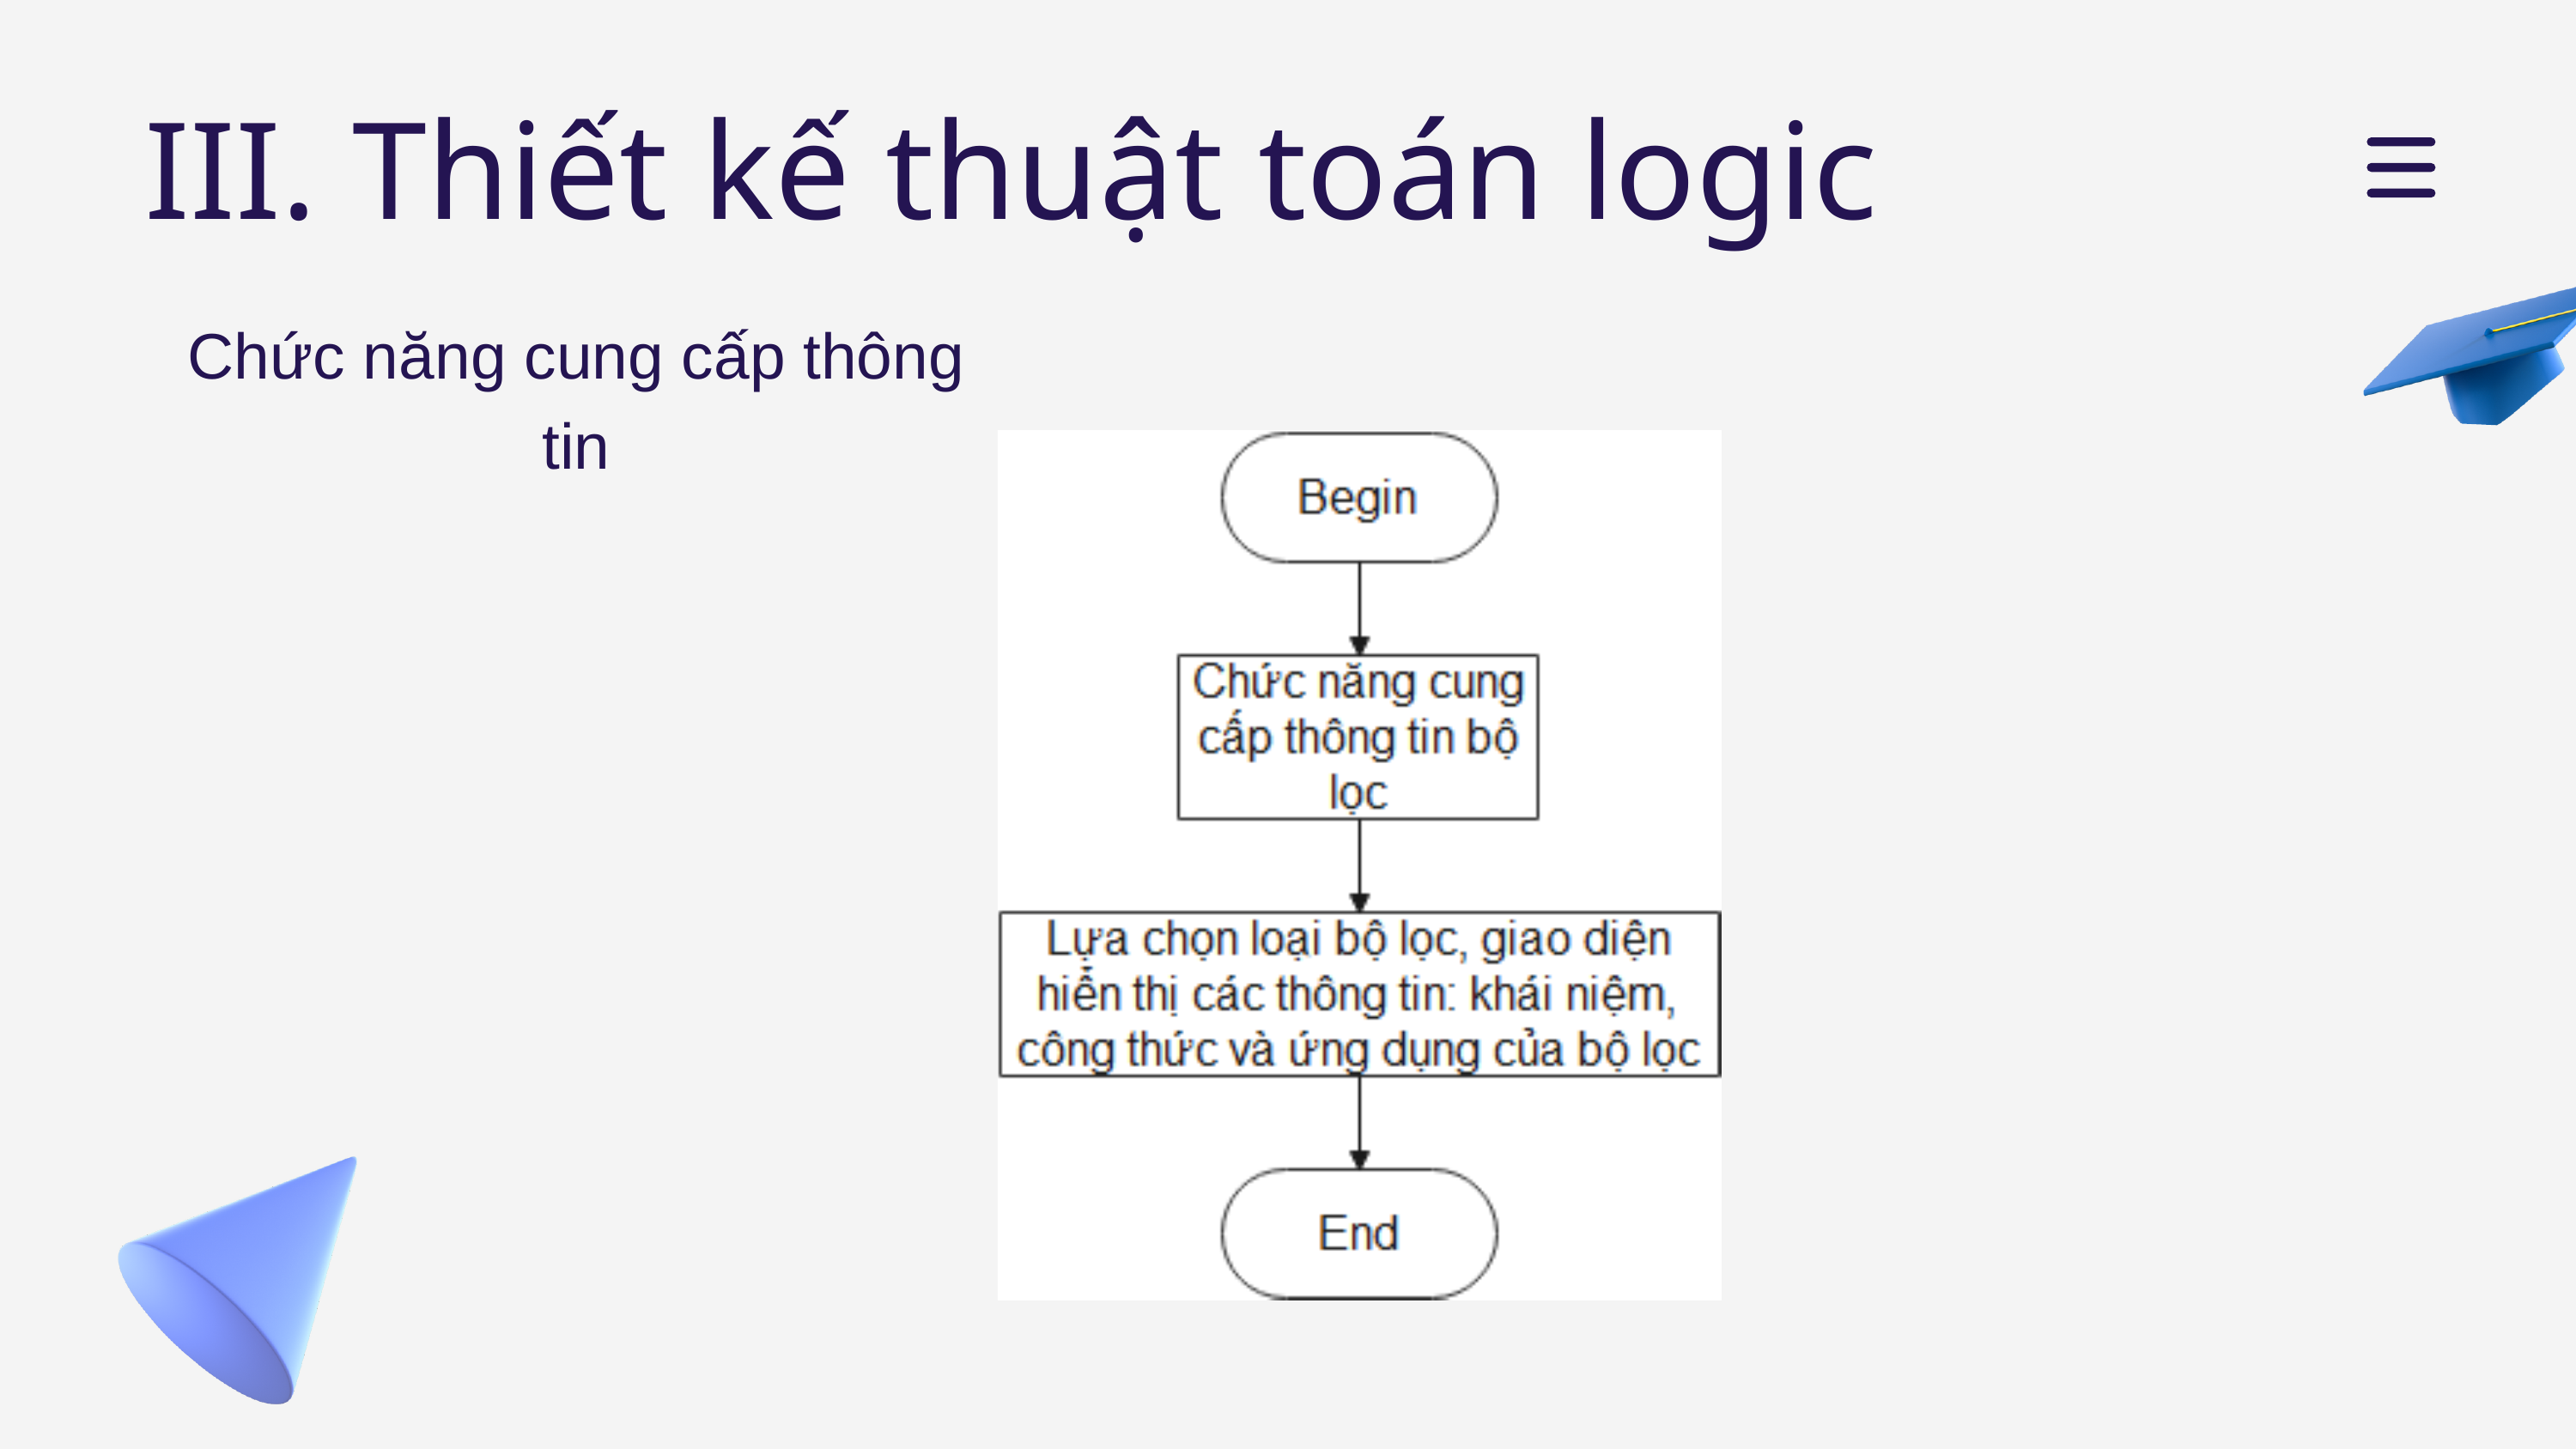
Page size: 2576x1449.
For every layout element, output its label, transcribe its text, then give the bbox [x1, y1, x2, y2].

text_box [2371, 141, 2432, 200]
text_box [2362, 276, 2576, 429]
text_box Chức năng cung cấp thông tin [144, 301, 1008, 482]
text_box III. Thiết kế thuật toán logic [144, 84, 1948, 246]
text_box [997, 430, 1722, 1300]
text_box [118, 1156, 357, 1404]
